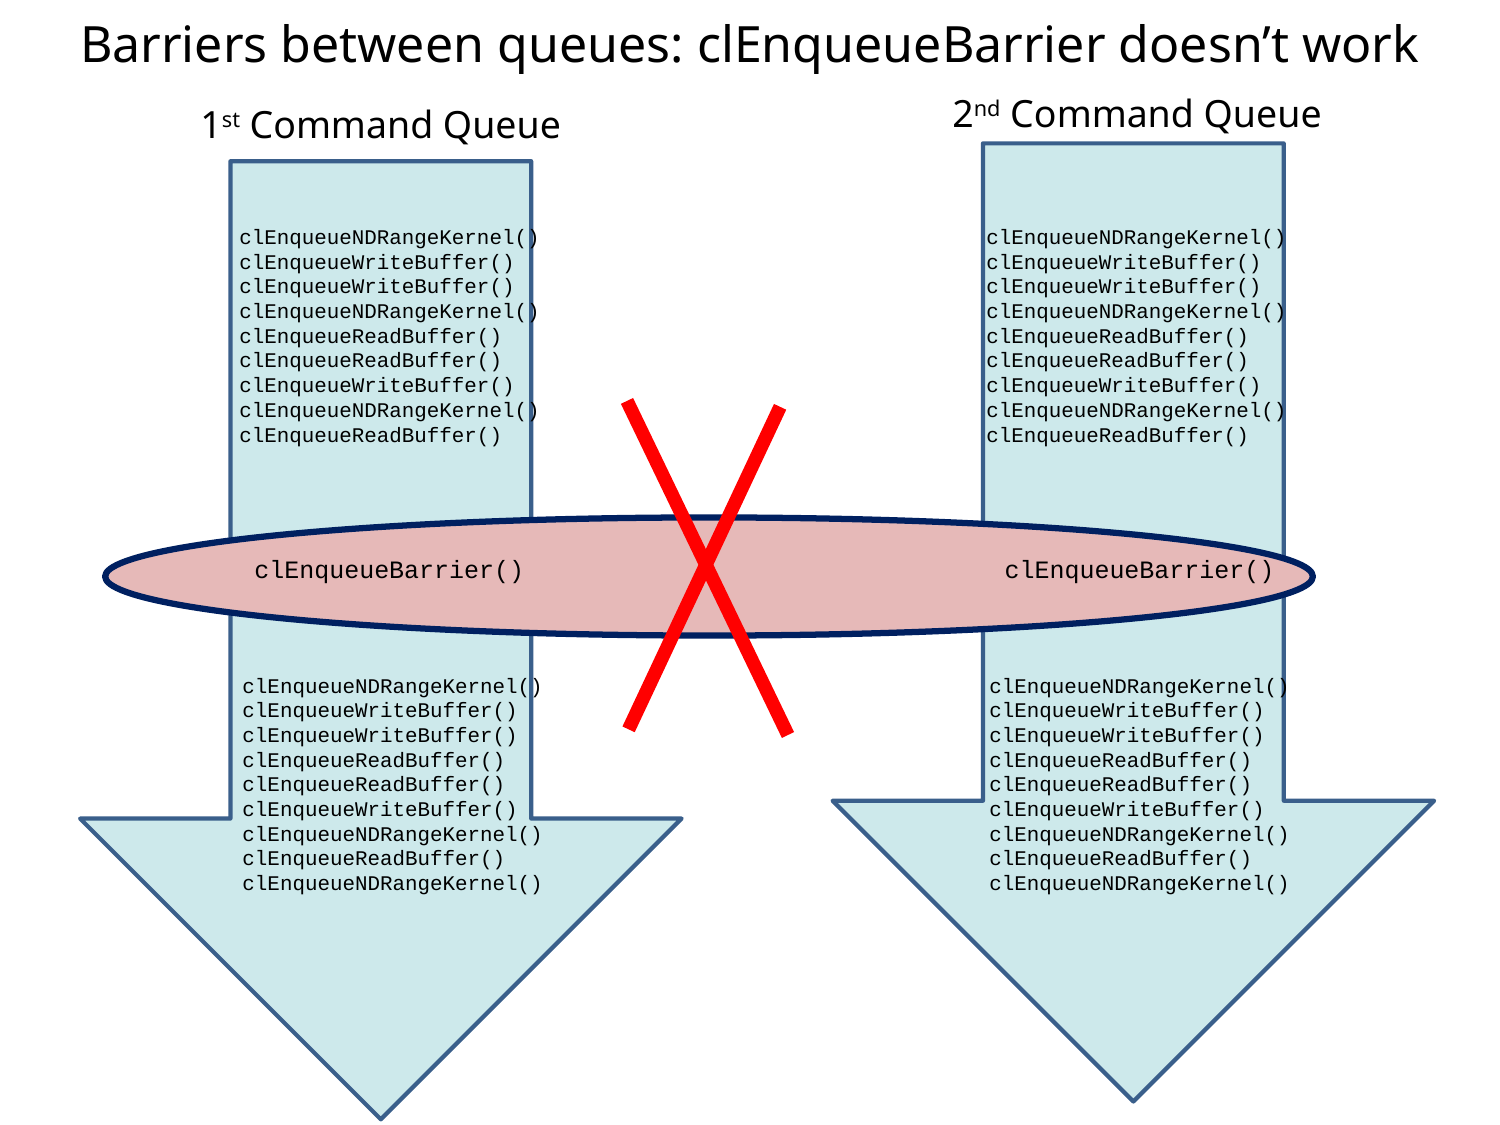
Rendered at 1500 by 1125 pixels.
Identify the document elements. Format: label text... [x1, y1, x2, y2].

text_box [103, 517, 535, 636]
text_box 1st Command Queue [185, 93, 577, 154]
text_box [879, 517, 1315, 636]
text_box [980, 143, 1286, 217]
text_box [228, 615, 534, 666]
text_box [228, 455, 534, 538]
text_box 2nd Command Queue [937, 82, 1337, 143]
text_box clEnqueueNDRangeKernel() clEnqueueWriteBuffer() clEnqueueWriteBuffer() clEnqueueNDRangeKernel() clEnqueueReadBuffer() clEnqueueReadBuffer() clEnqueueWriteBuffer() clEnqueueNDRangeKernel() clEnqueueReadBuffer() [224, 217, 559, 455]
text_box clEnqueueNDRangeKernel() clEnqueueWriteBuffer() clEnqueueWriteBuffer() clEnqueueNDRangeKernel() clEnqueueReadBuffer() clEnqueueReadBuffer() clEnqueueWriteBuffer() clEnqueueNDRangeKernel() clEnqueueReadBuffer() [971, 217, 1306, 455]
text_box clEnqueueBarrier() [239, 547, 535, 592]
text_box [78, 816, 684, 1122]
text_box [830, 798, 1437, 1104]
text_box [228, 159, 534, 217]
text_box clEnqueueBarrier() [989, 547, 1294, 592]
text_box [540, 487, 875, 649]
text_box [980, 455, 1286, 547]
title Barriers between queues: clEnqueueBarrier doesn’t work [0, 0, 1500, 136]
text_box [980, 597, 1286, 666]
text_box clEnqueueNDRangeKernel() clEnqueueWriteBuffer() clEnqueueWriteBuffer() clEnqueueReadBuffer() clEnqueueReadBuffer() clEnqueueWriteBuffer() clEnqueueNDRangeKernel() clEnqueueReadBuffer() clEnqueueNDRangeKernel() [974, 666, 1306, 903]
text_box clEnqueueNDRangeKernel() clEnqueueWriteBuffer() clEnqueueWriteBuffer() clEnqueueReadBuffer() clEnqueueReadBuffer() clEnqueueWriteBuffer() clEnqueueNDRangeKernel() clEnqueueReadBuffer() clEnqueueNDRangeKernel() [227, 666, 561, 903]
